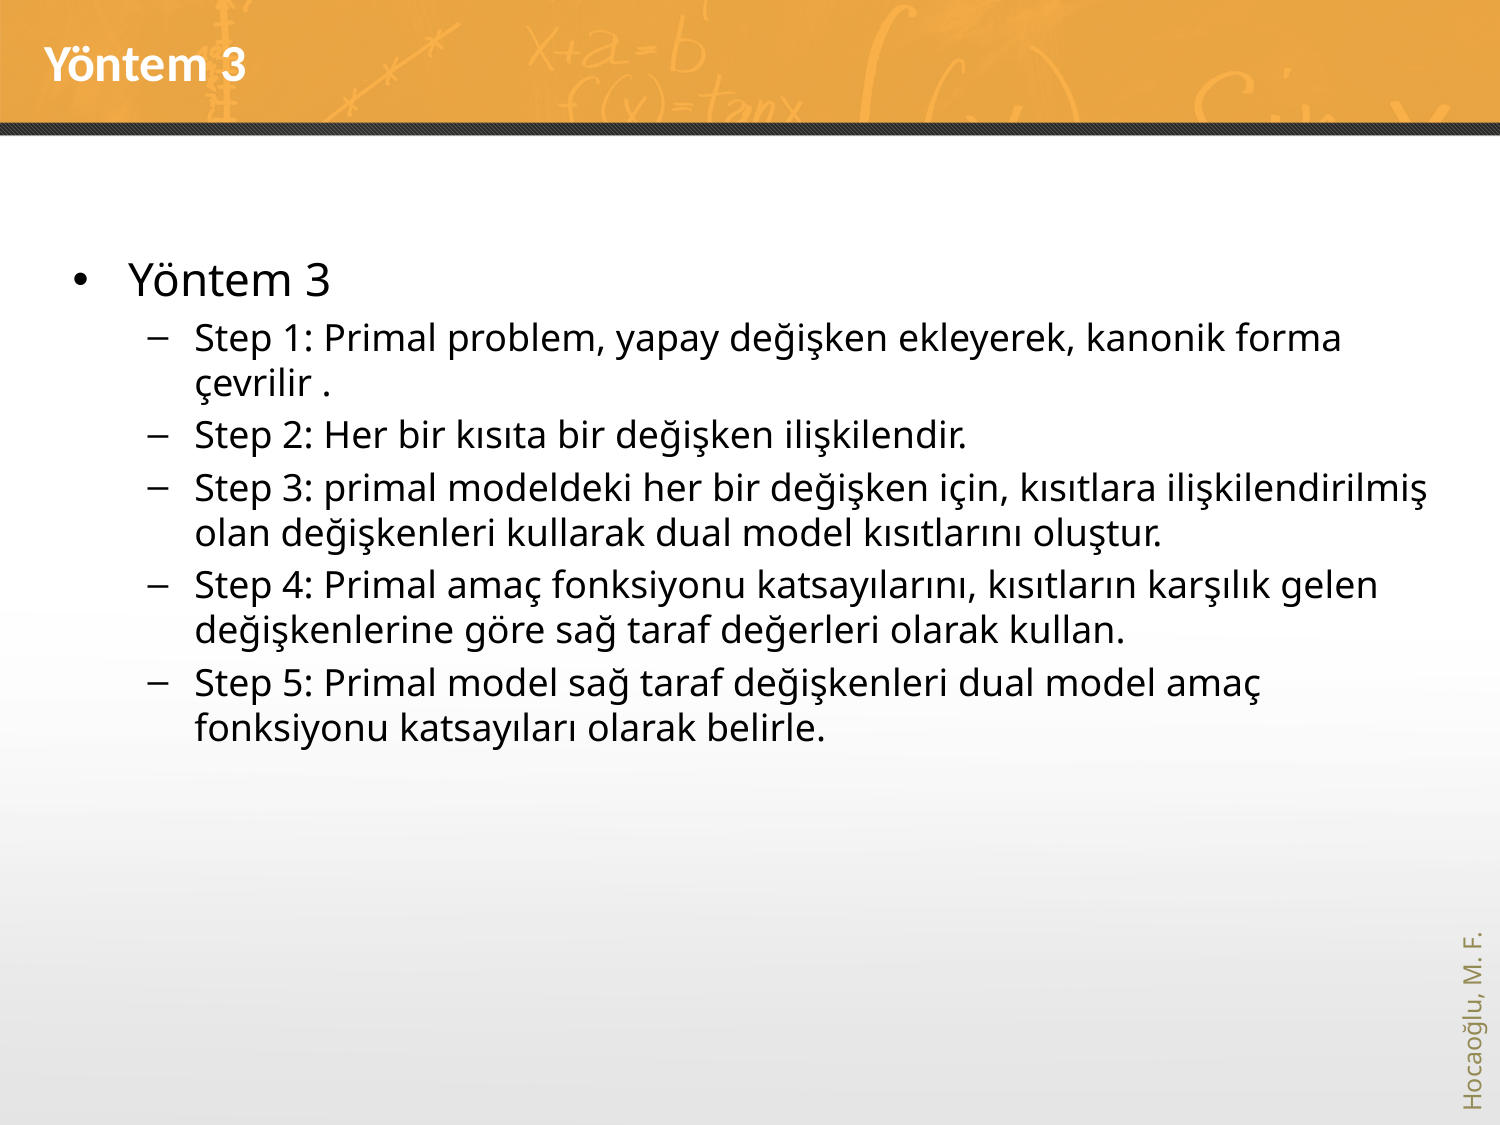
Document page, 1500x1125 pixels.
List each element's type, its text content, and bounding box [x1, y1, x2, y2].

picture [0, 0, 1500, 1125]
title Yöntem 3 [29, 0, 1287, 126]
list Yöntem 3 Step 1: Primal problem, yapay değişken ekleyerek, kanonik forma çevrilir . Step 2: Her bir kısıta bir değişken ilişkilendir. Step 3: primal modeldeki her bir değişken için, kısıtlara ilişkilendirilmiş olan değişkenleri kullarak dual model kısıtlarını oluştur. Step 4: Primal amaç fonksiyonu katsayılarını, kısıtların karşılık gelen değişkenlerine göre sağ taraf değerleri olarak kullan. Step 5: Primal model sağ taraf değişkenleri dual model amaç fonksiyonu katsayıları olarak belirle. [64, 243, 1444, 1045]
